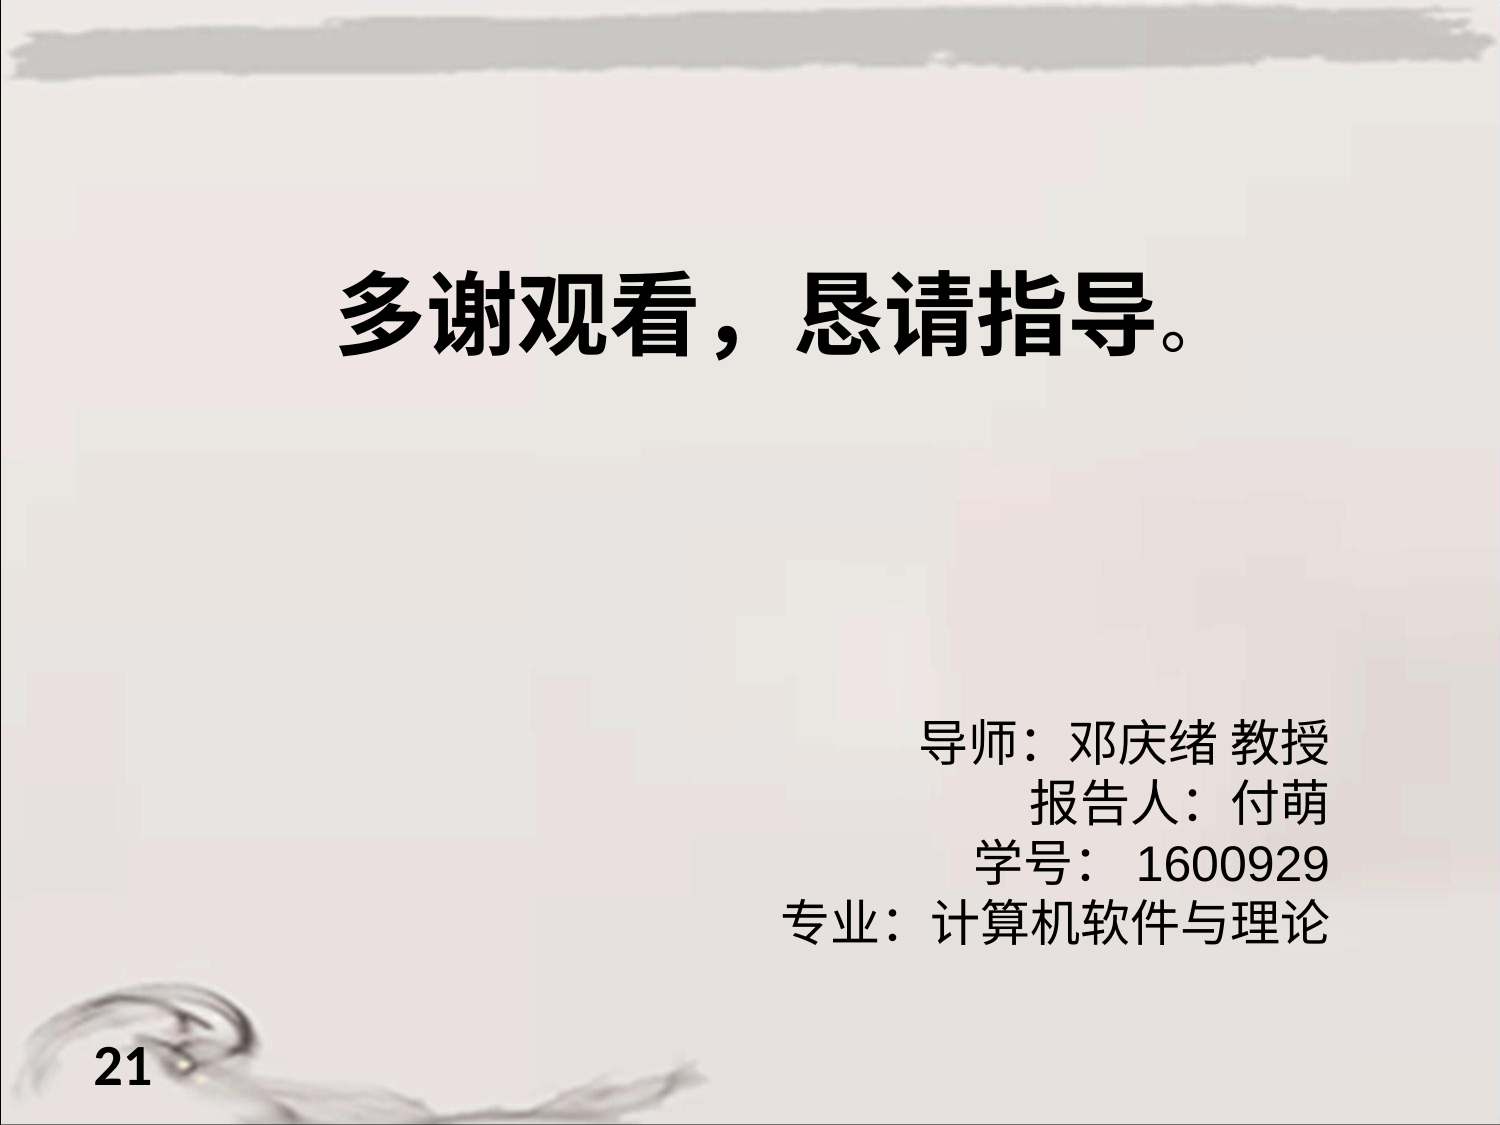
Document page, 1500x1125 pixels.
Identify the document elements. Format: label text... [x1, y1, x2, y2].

text_box 21 [78, 1020, 214, 1105]
picture [0, 0, 1500, 1125]
text_box [167, 259, 1432, 376]
text_box 导师：邓庆绪 教授 报告人：付萌 学号：1600929 专业：计算机软件与理论 [764, 704, 1345, 959]
text_box 多谢观看，恳请指导。 [213, 249, 1348, 374]
